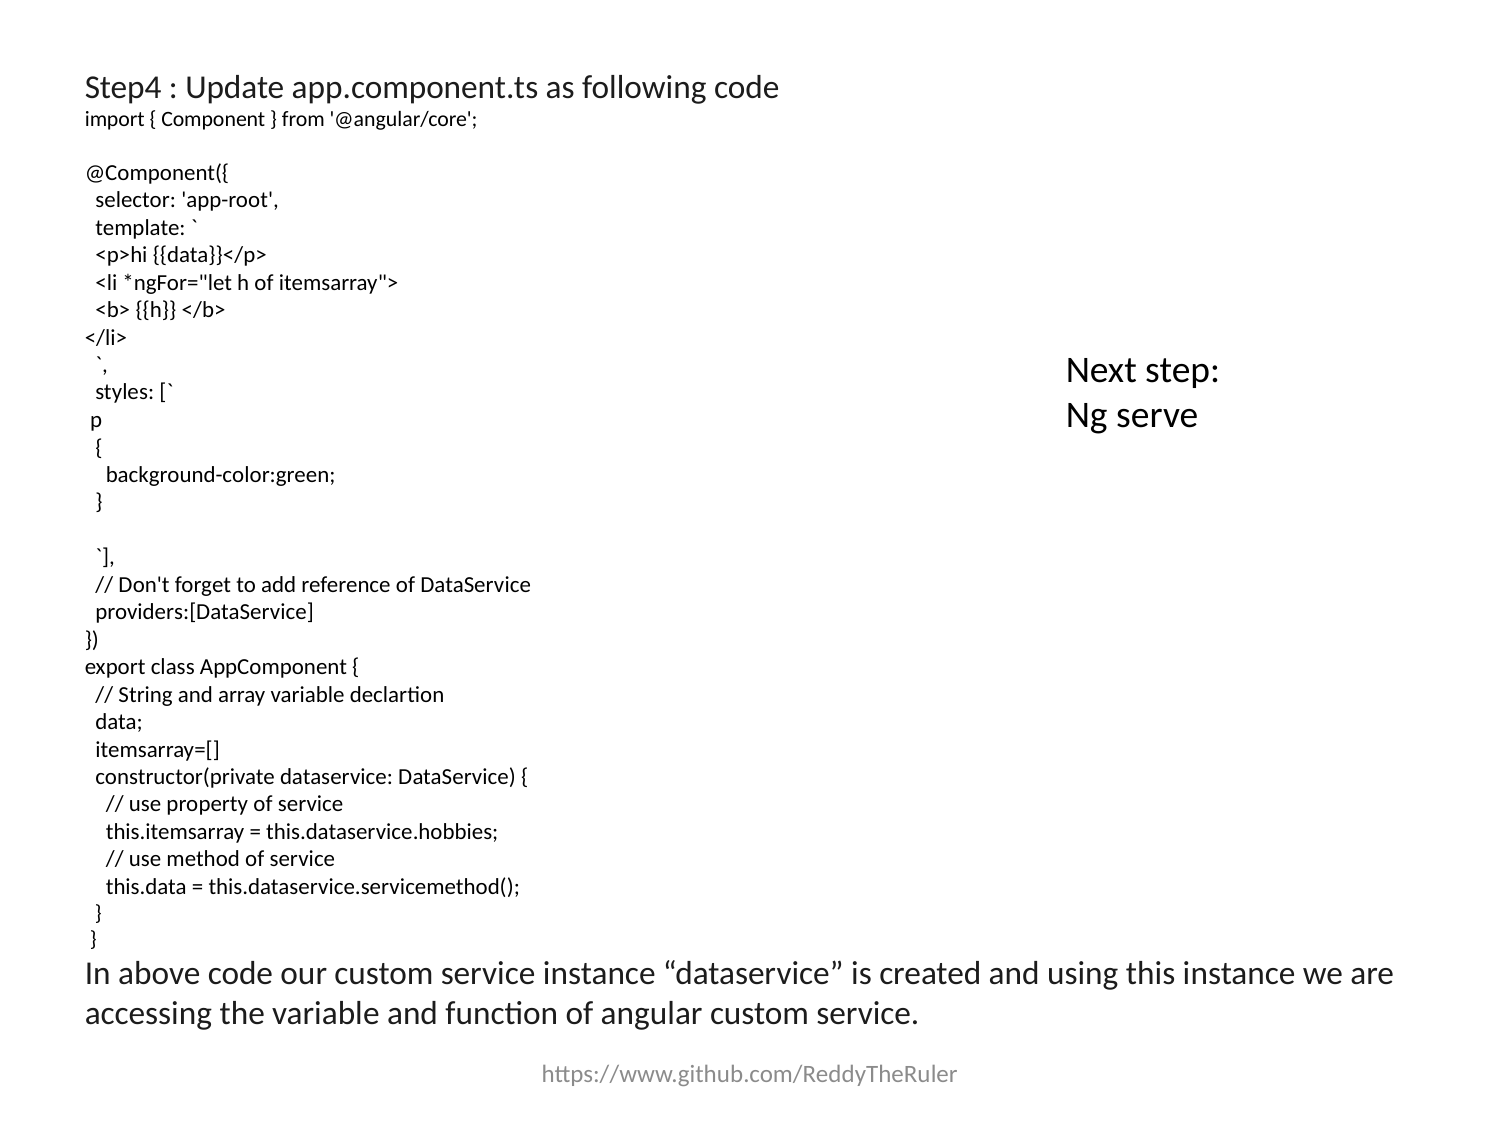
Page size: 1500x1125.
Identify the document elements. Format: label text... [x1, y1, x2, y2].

footer https://www.github.com/ReddyTheRuler [512, 1042, 988, 1103]
text_box Next step: Ng serve [1051, 337, 1236, 443]
text_box Step4 : Update app.component.ts as following code import { Component } from '@angular/core'; @Component({ selector: 'app-root', template: ` <p>hi {{data}}</p> <li *ngFor="let h of itemsarray"> <b> {{h}} </b> </li> `, styles: [` p { background-color:green; } `], // Don't forget to add reference of DataService providers:[DataService] }) export class AppComponent { // String and array variable declartion data; itemsarray=[] constructor(private dataservice: DataService) { // use property of service this.itemsarray = this.dataservice.hobbies; // use method of service this.data = this.dataservice.servicemethod(); } } In above code our custom service instance “dataservice” is created and using this instance we are accessing the variable and function of angular custom service. [69, 57, 1419, 1039]
